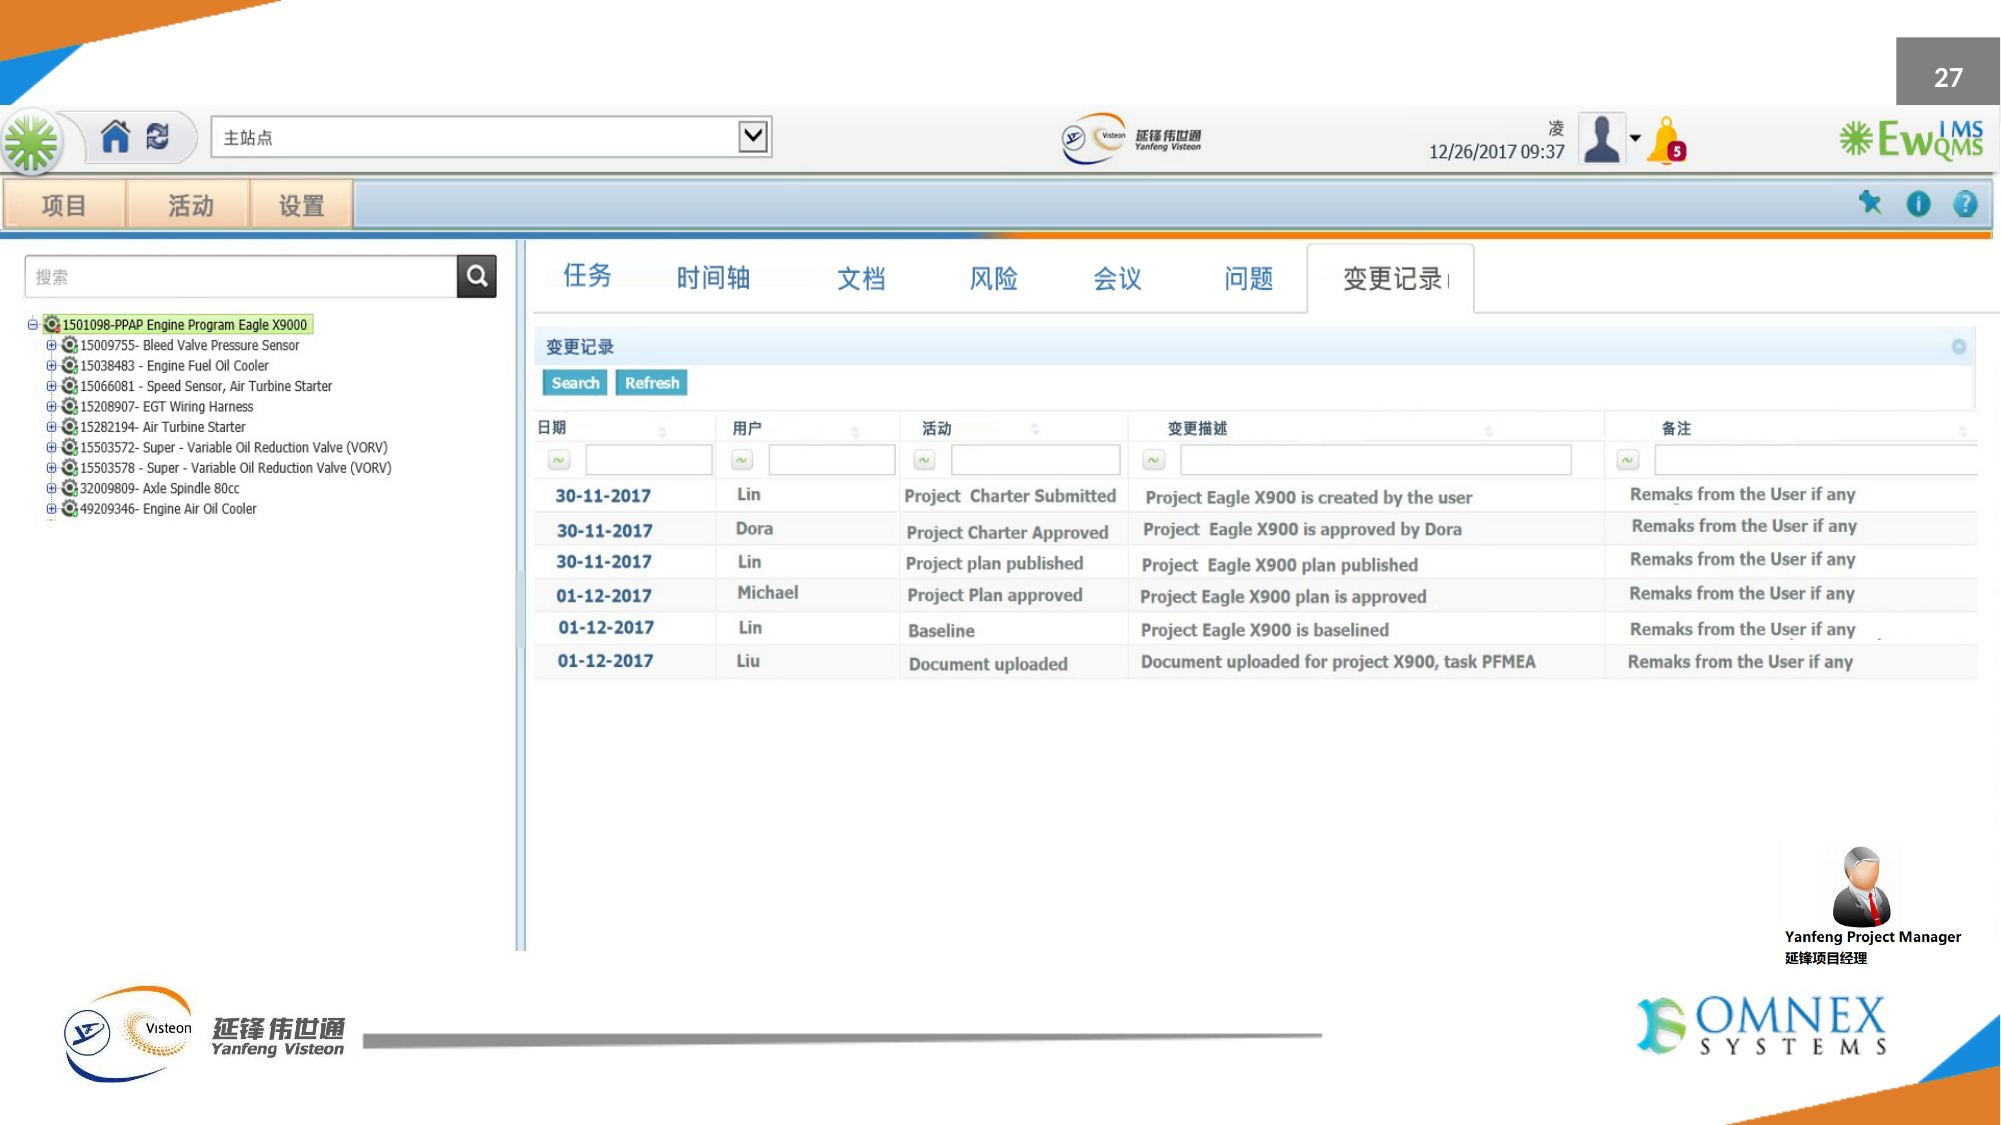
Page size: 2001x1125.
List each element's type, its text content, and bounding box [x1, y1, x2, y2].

slide_number 27 [1919, 46, 2000, 105]
picture [58, 971, 1354, 1083]
picture [1719, 1012, 2001, 1125]
picture [1616, 987, 1897, 1069]
picture [0, 0, 2000, 970]
